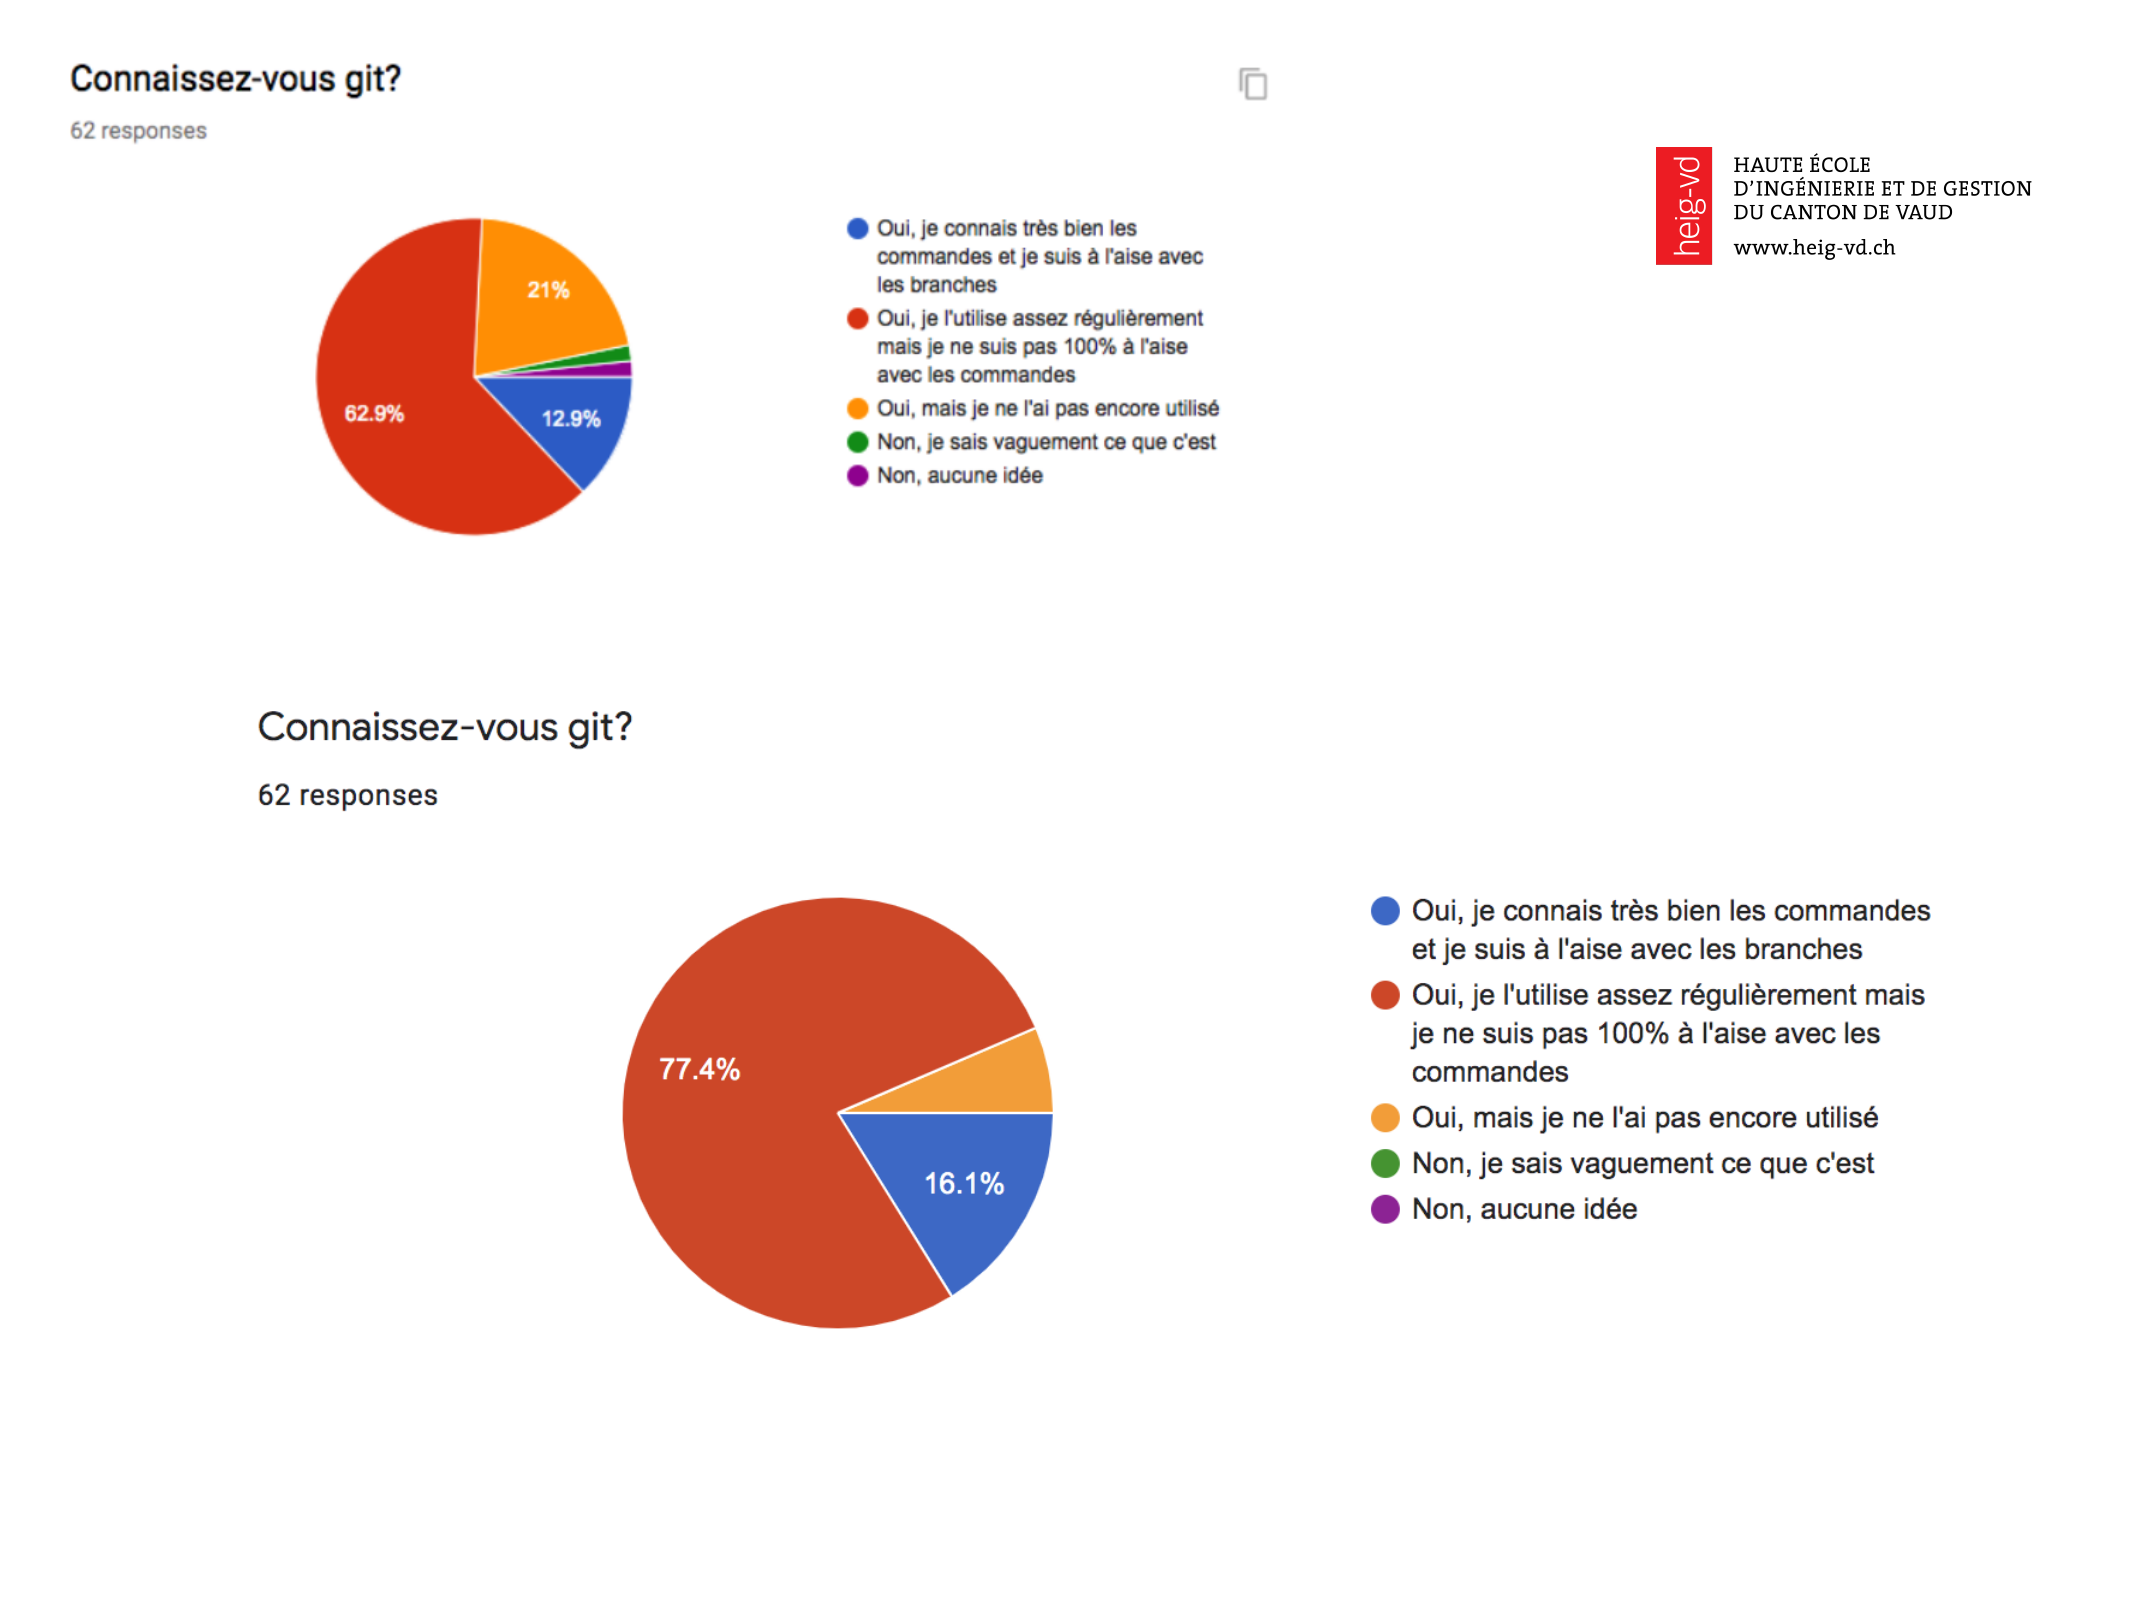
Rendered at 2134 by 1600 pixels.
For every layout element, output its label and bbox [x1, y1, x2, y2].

picture [218, 668, 2039, 1397]
picture [43, 41, 1302, 574]
picture [1656, 147, 2043, 265]
